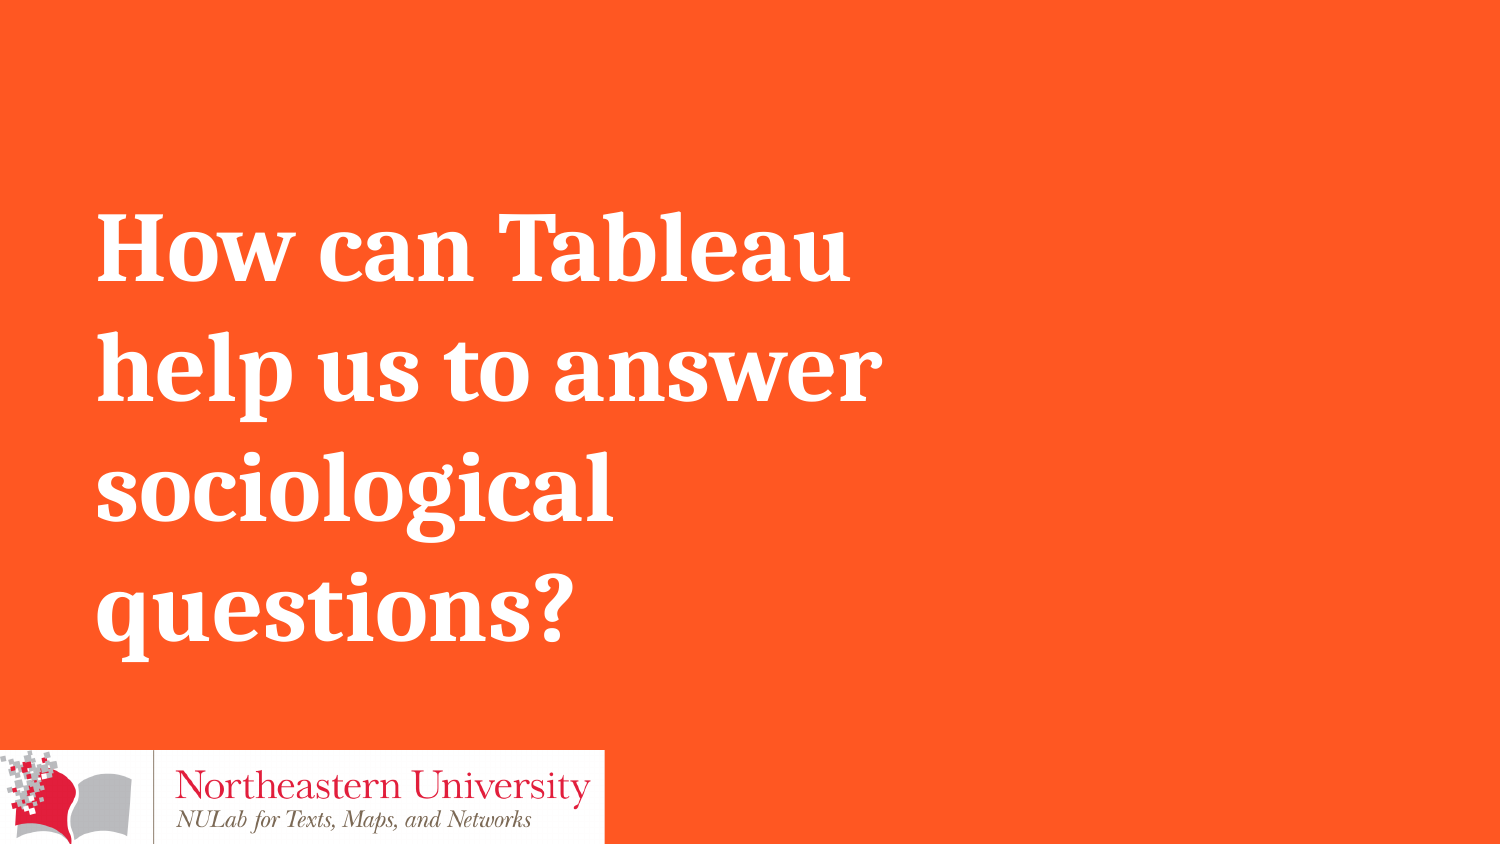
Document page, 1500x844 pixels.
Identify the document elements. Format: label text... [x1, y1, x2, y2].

picture [0, 750, 605, 844]
title How can Tableau help us to answer sociological questions? [80, 86, 1013, 758]
